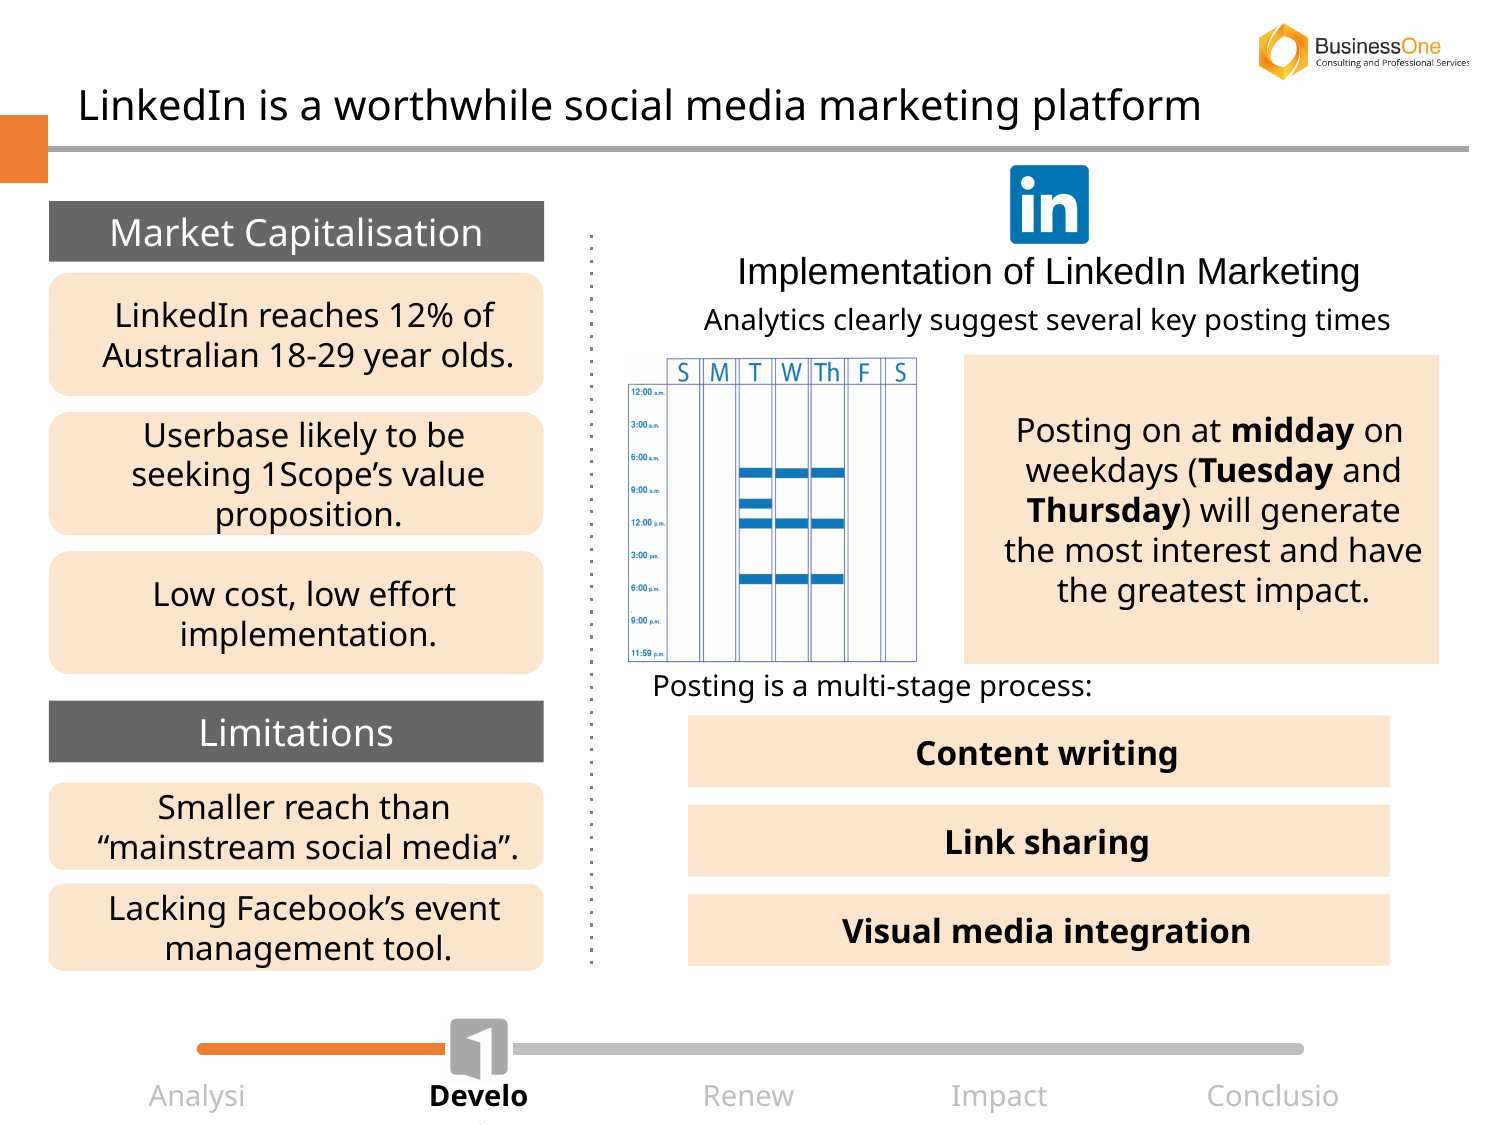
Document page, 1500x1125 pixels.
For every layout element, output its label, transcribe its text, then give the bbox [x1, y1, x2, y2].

picture [1259, 23, 1470, 80]
text_box Visual media integration [688, 894, 1390, 966]
text_box Smaller reach than “mainstream social media”. [48, 782, 544, 870]
text_box Analytics clearly suggest several key posting times [656, 294, 1439, 345]
picture [1009, 165, 1089, 244]
text_box Implementation of LinkedIn Marketing [624, 239, 1474, 300]
picture [624, 354, 921, 668]
text_box Posting is a multi-stage process: [637, 659, 1112, 710]
text_box Content writing [688, 715, 1390, 788]
text_box Userbase likely to be seeking 1Scope’s value proposition. [48, 411, 544, 536]
text_box Low cost, low effort implementation. [48, 551, 544, 675]
text_box Posting on at midday on weekdays (Tuesday and Thursday) will generate the most interest and have the greatest impact. [964, 354, 1439, 664]
text_box Market Capitalisation [49, 201, 545, 262]
picture [445, 1015, 513, 1083]
text_box Lacking Facebook’s event management tool. [48, 883, 544, 971]
text_box Limitations [48, 700, 544, 763]
text_box Link sharing [688, 804, 1390, 877]
text_box LinkedIn is a worthwhile social media marketing platform [62, 20, 1248, 137]
text_box LinkedIn reaches 12% of Australian 18-29 year olds. [48, 272, 544, 397]
